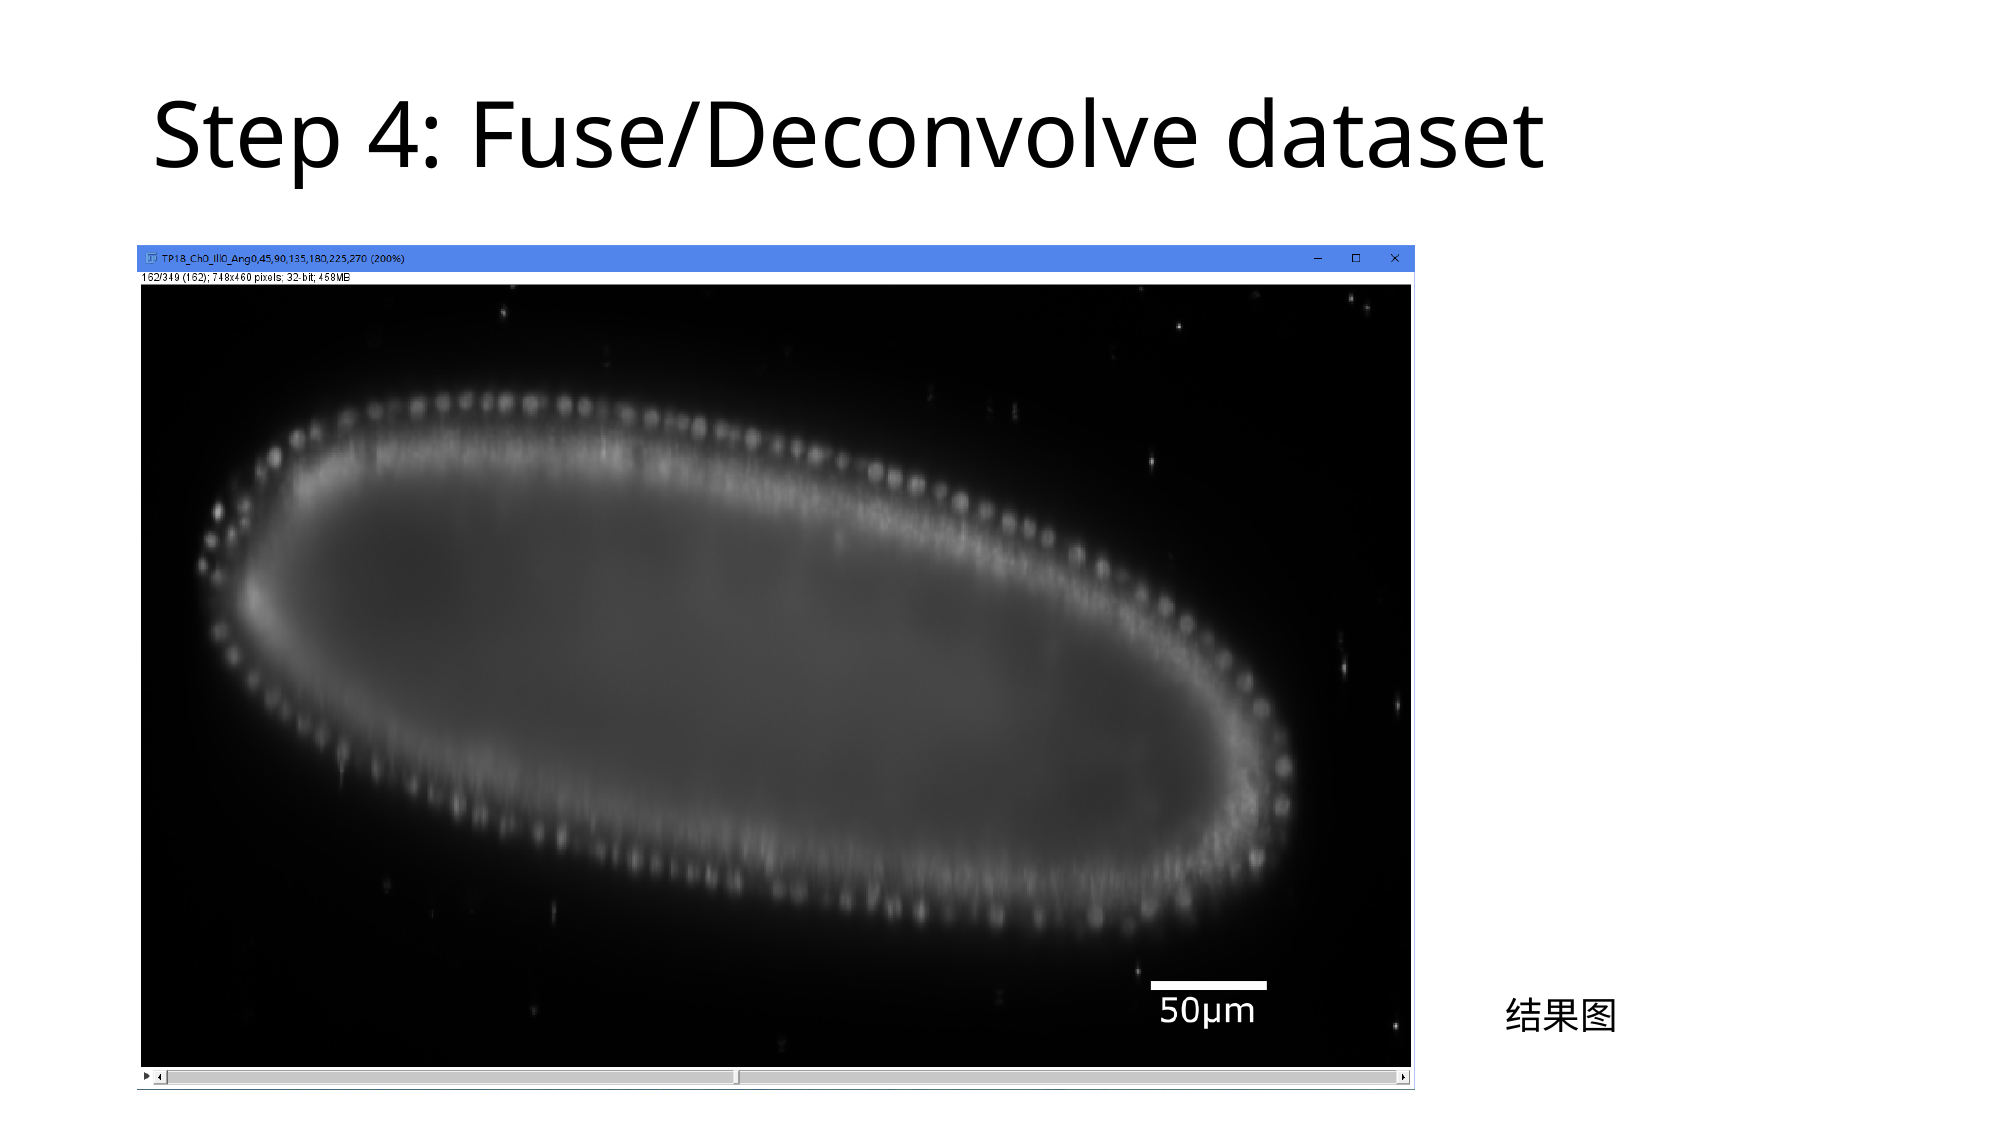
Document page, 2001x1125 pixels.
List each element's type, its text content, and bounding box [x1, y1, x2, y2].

title Step 4: Fuse/Deconvolve dataset [137, 59, 1863, 216]
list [137, 245, 1415, 1090]
text_box 结果图 [1490, 984, 1633, 1045]
